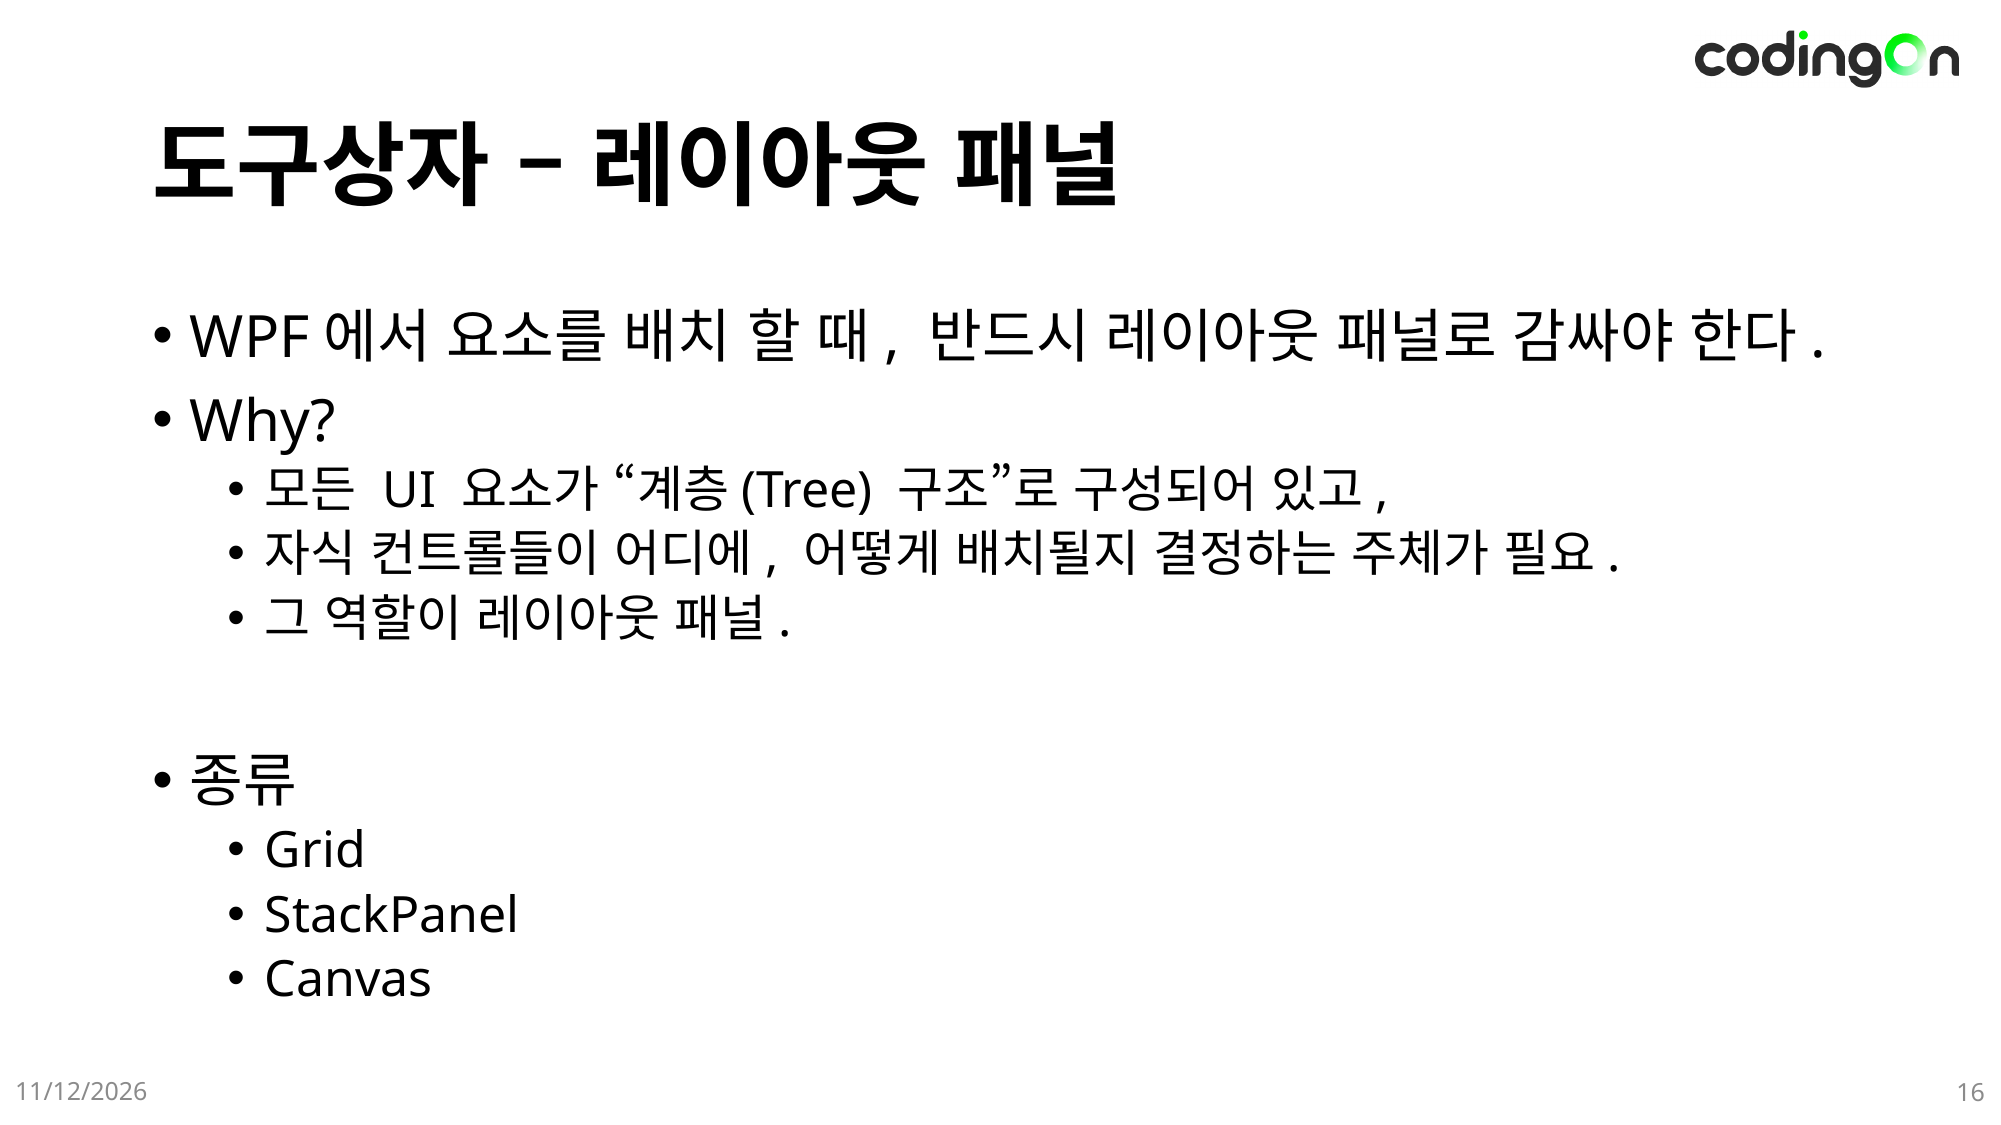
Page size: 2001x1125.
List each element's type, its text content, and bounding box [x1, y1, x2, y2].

slide_number 16 [1550, 1063, 2000, 1124]
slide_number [0, 1062, 450, 1123]
list WPF에서 요소를 배치 할 때, 반드시 레이아웃 패널로 감싸야 한다. Why? 모든 UI 요소가 “계층(Tree) 구조”로 구성되어 있고, 자식 컨트롤들이 어디에, 어떻게 배치될지 결정하는 주체가 필요. 그 역할이 레이아웃 패널. 종류 Grid StackPanel Canvas [137, 299, 1863, 1014]
title 도구상자 – 레이아웃 패널 [137, 59, 1863, 278]
picture [1695, 30, 1959, 88]
